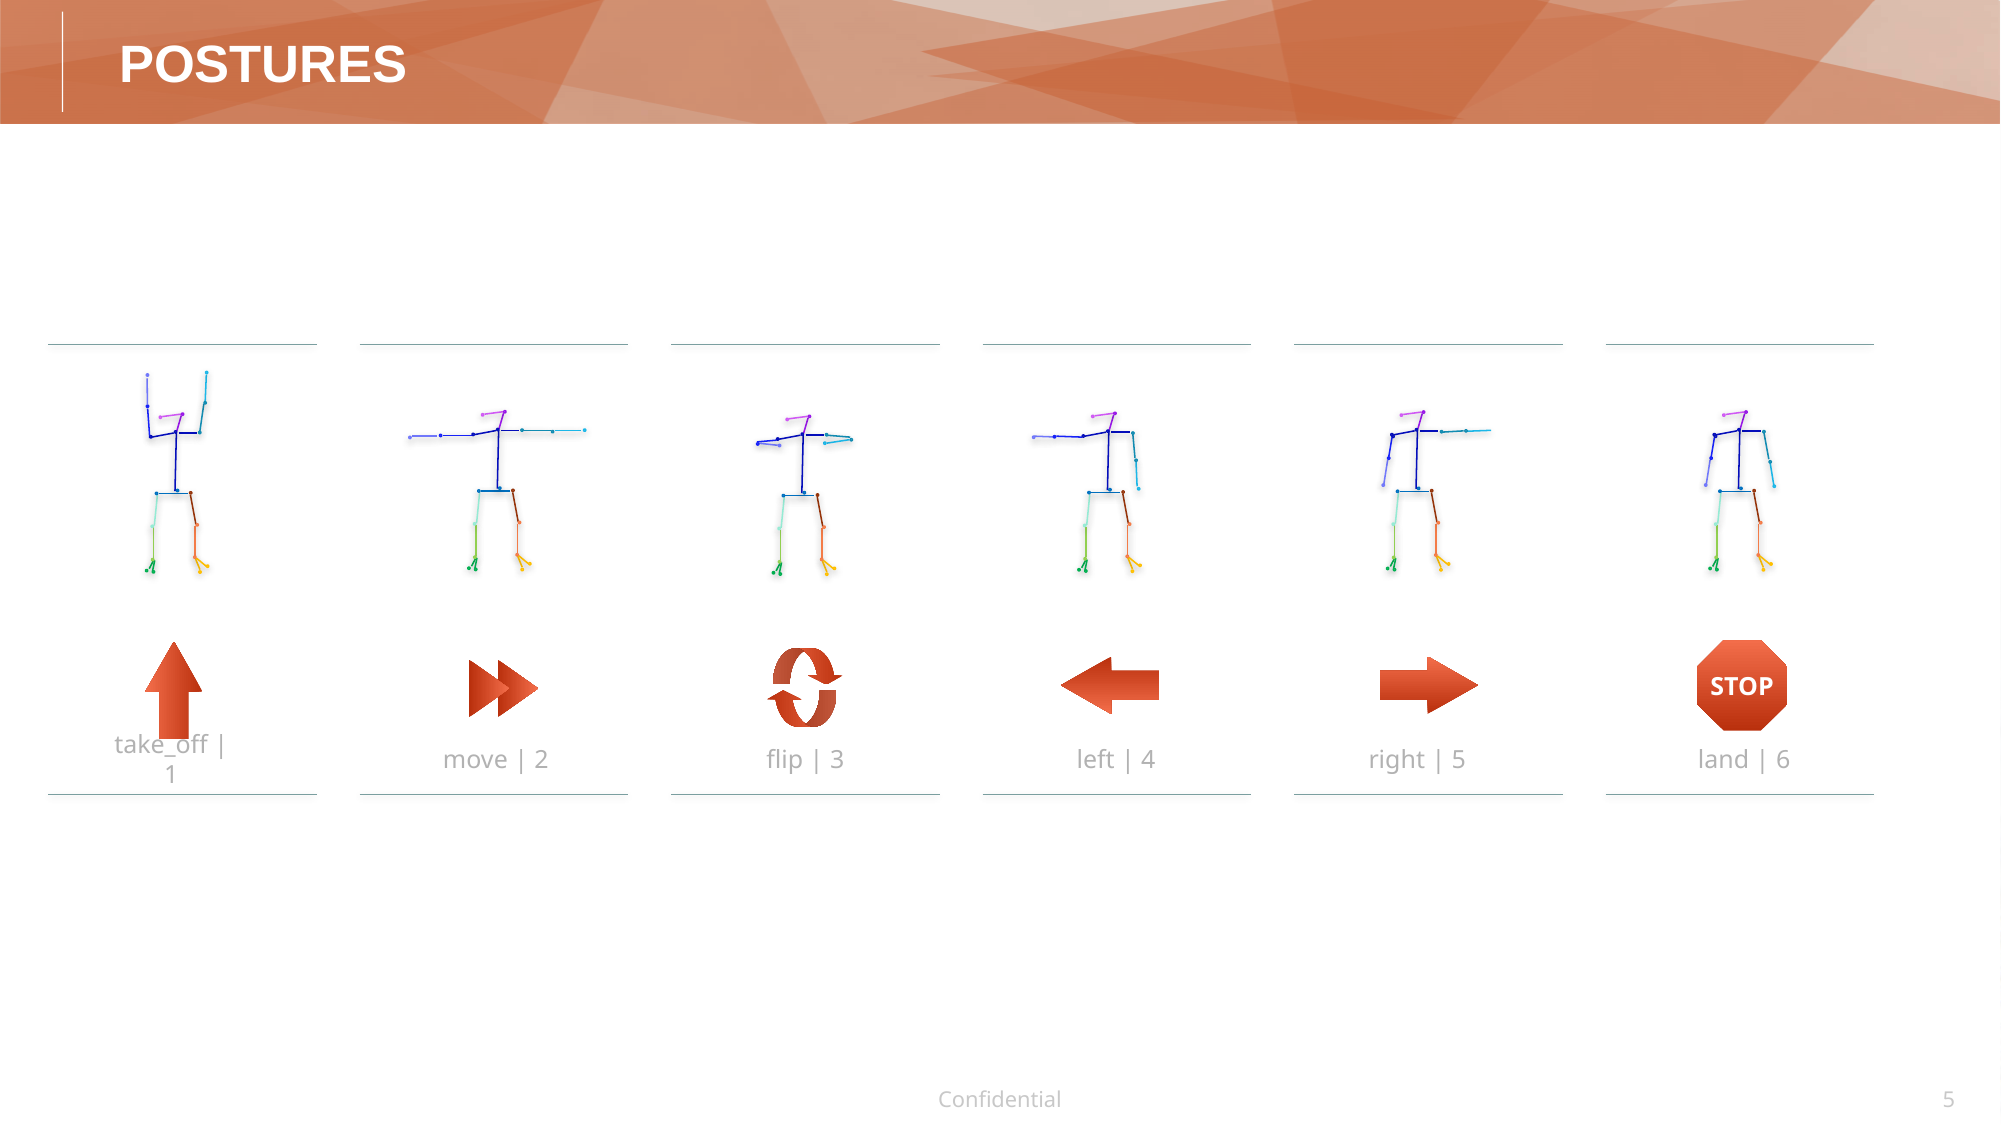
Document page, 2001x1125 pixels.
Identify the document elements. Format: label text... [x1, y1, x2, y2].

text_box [1763, 431, 1769, 460]
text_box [518, 555, 529, 565]
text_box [1715, 557, 1719, 570]
text_box take_off | 1 [105, 728, 237, 789]
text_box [1705, 459, 1711, 486]
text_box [1383, 459, 1388, 486]
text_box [1710, 437, 1715, 459]
text_box flip | 3 [755, 743, 856, 774]
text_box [156, 432, 173, 438]
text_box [780, 496, 785, 529]
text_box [1108, 423, 1114, 431]
text_box [497, 659, 538, 718]
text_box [484, 411, 504, 415]
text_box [1388, 437, 1393, 459]
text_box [756, 439, 777, 443]
text_box [437, 432, 444, 438]
footer Confidential [683, 1088, 1317, 1112]
text_box [502, 408, 509, 415]
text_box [1086, 493, 1090, 526]
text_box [1769, 462, 1775, 486]
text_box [758, 442, 778, 446]
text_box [1403, 411, 1423, 415]
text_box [1132, 433, 1136, 459]
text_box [512, 492, 519, 523]
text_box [803, 425, 809, 434]
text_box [1417, 421, 1423, 430]
text_box right | 5 [1367, 743, 1468, 774]
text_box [476, 492, 480, 524]
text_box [498, 421, 504, 430]
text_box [1395, 492, 1399, 524]
text_box [406, 434, 412, 441]
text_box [826, 434, 851, 438]
title Postures [104, 22, 1970, 101]
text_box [1431, 492, 1438, 523]
text_box [469, 659, 510, 718]
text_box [1084, 431, 1106, 437]
text_box STOP [1697, 640, 1788, 731]
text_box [196, 557, 207, 567]
text_box [145, 641, 203, 728]
text_box [1421, 408, 1427, 415]
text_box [1739, 422, 1745, 430]
text_box left | 4 [1071, 743, 1161, 774]
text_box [1393, 430, 1415, 436]
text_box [822, 559, 834, 569]
text_box [1379, 656, 1478, 714]
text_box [1128, 556, 1139, 566]
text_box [1094, 413, 1114, 417]
text_box [1061, 656, 1159, 714]
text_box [1759, 555, 1770, 565]
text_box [474, 557, 478, 569]
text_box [1437, 555, 1448, 565]
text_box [1725, 411, 1745, 415]
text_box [765, 648, 844, 727]
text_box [816, 496, 823, 527]
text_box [199, 406, 205, 434]
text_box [176, 424, 182, 432]
text_box [144, 371, 151, 379]
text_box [1753, 492, 1760, 523]
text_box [1715, 430, 1737, 436]
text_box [474, 430, 495, 435]
text_box [581, 426, 588, 434]
text_box move | 2 [398, 743, 594, 774]
text_box land | 6 [1687, 743, 1801, 774]
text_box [190, 494, 197, 525]
slide_number 5 [1488, 1088, 1955, 1112]
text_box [1084, 559, 1088, 571]
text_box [153, 494, 158, 526]
text_box [203, 369, 210, 376]
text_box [1122, 493, 1129, 524]
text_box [162, 413, 181, 417]
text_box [1717, 492, 1722, 524]
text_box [778, 434, 800, 440]
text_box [826, 439, 850, 444]
